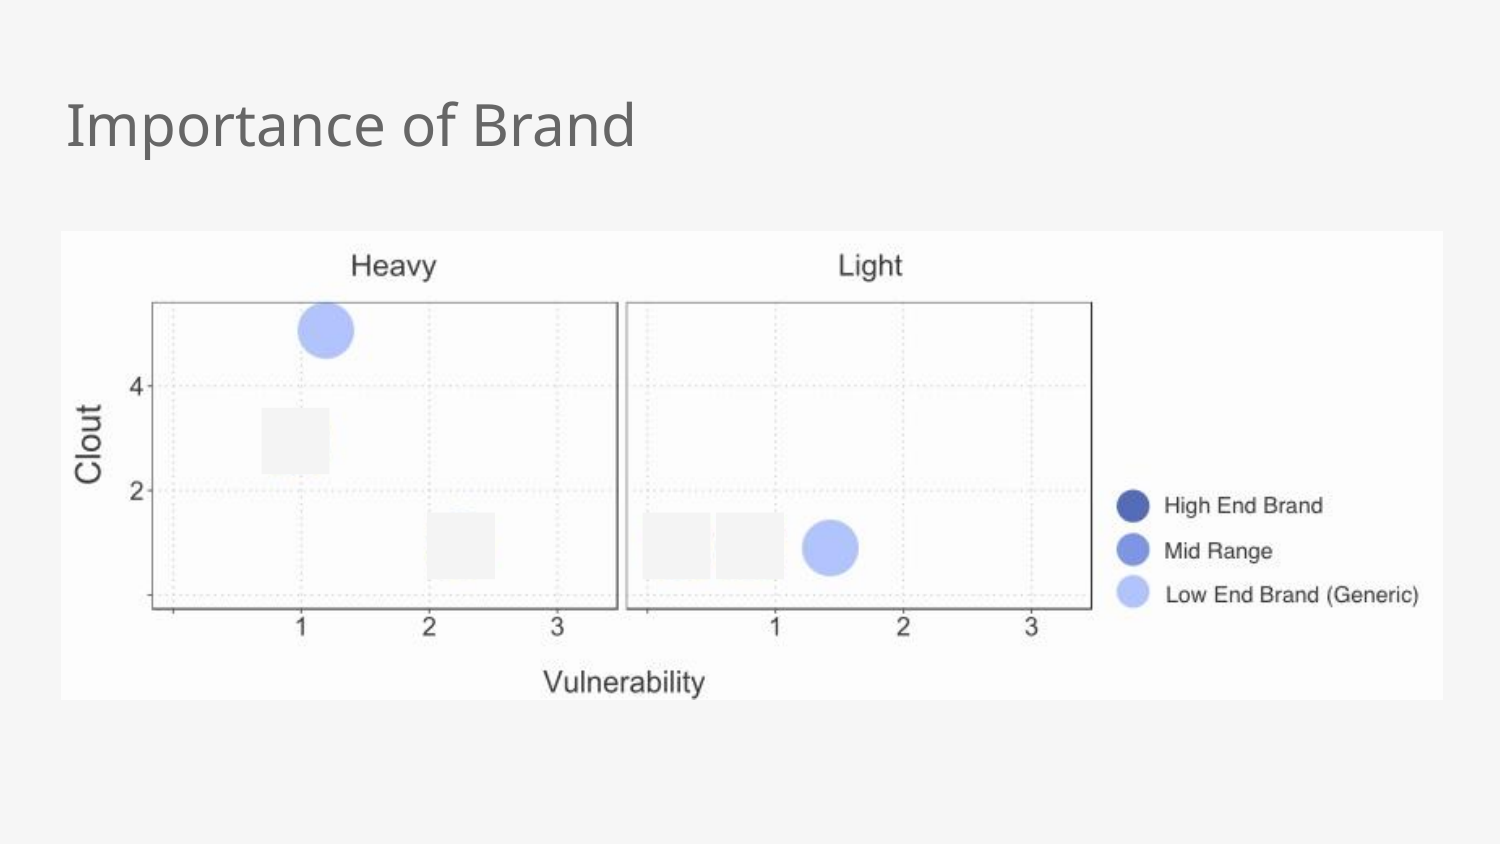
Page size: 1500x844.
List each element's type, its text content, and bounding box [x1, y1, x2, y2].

picture [60, 230, 1443, 700]
title Importance of Brand [51, 72, 1449, 167]
